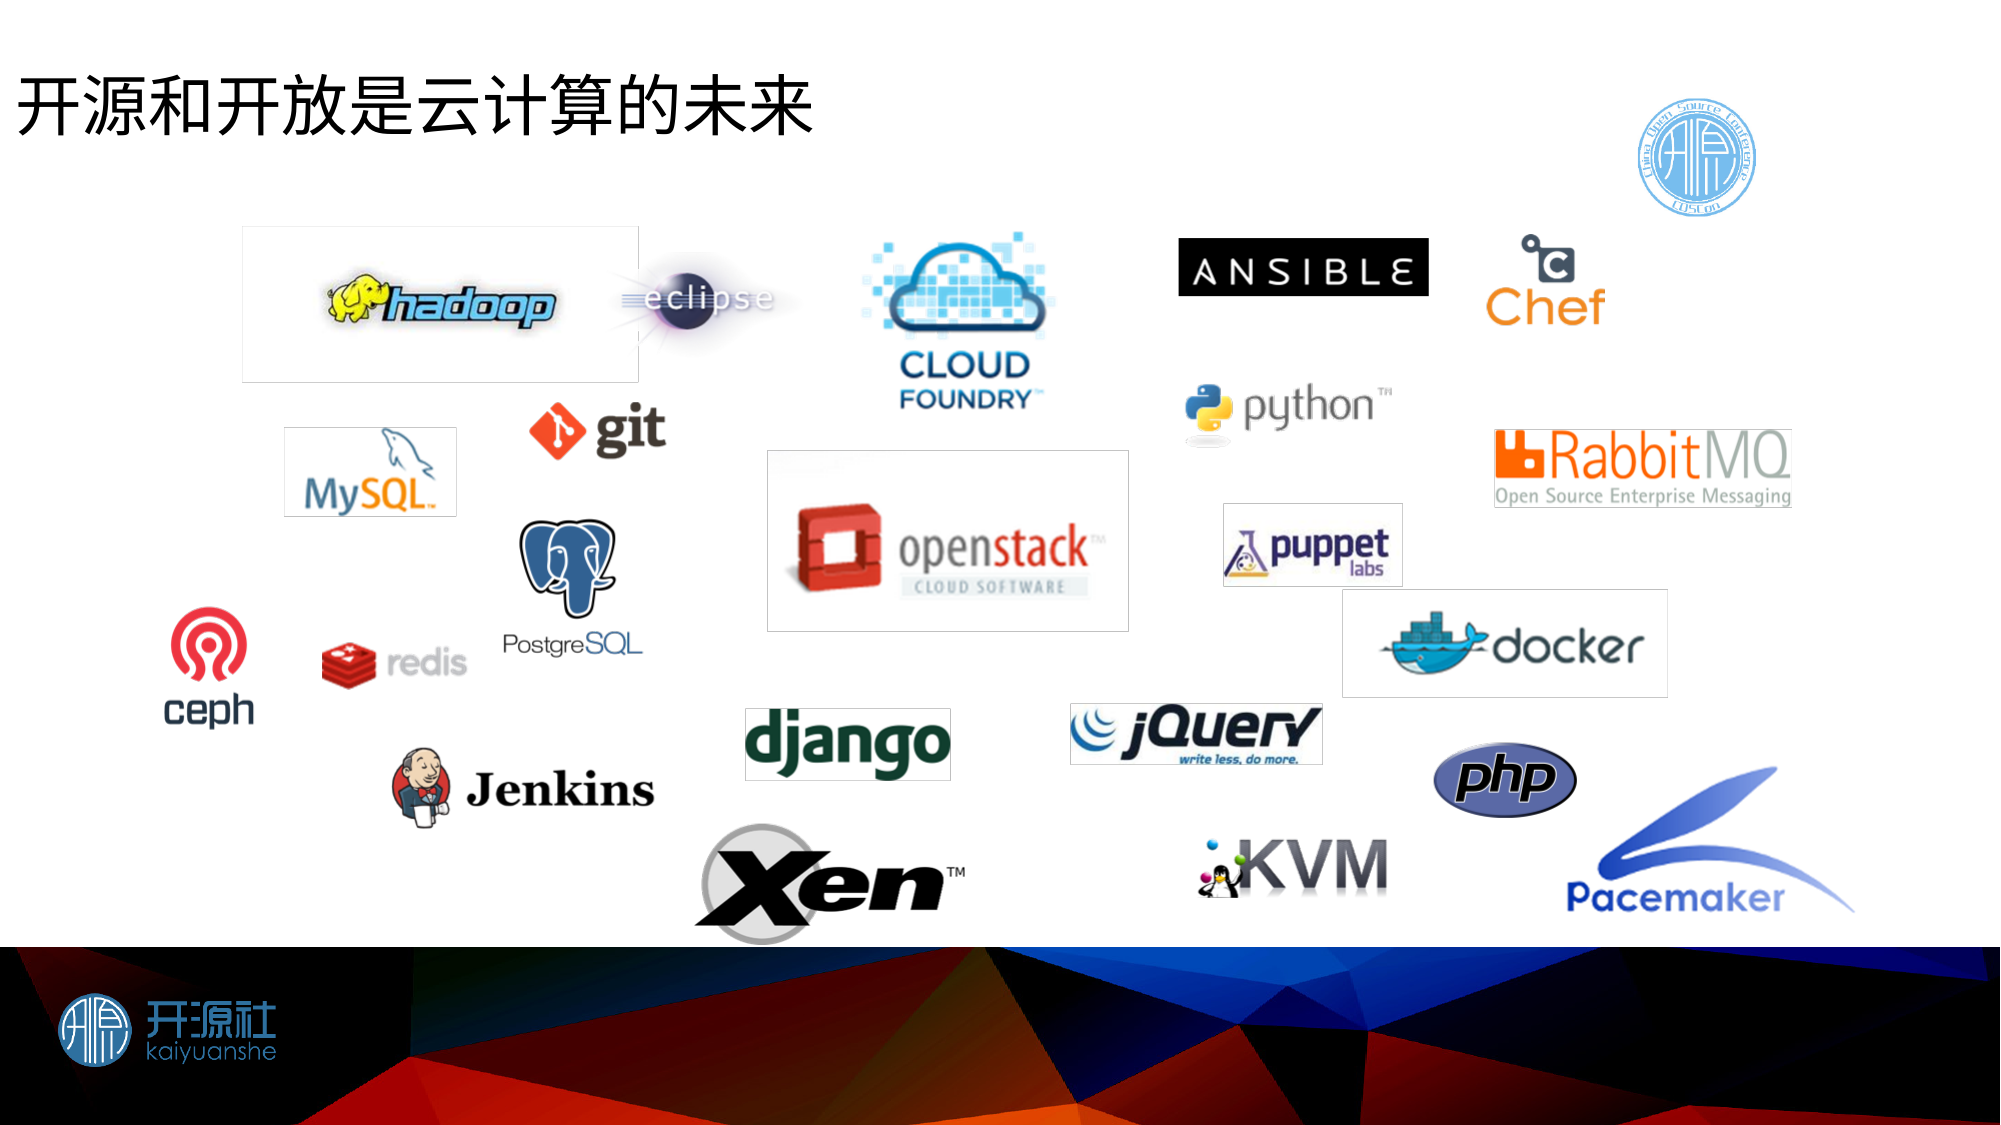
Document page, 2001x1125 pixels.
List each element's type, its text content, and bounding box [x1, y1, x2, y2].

text_box 开源和开放是云计算的未来 [0, 0, 1725, 218]
picture [0, 947, 2000, 1125]
picture [141, 59, 1863, 945]
